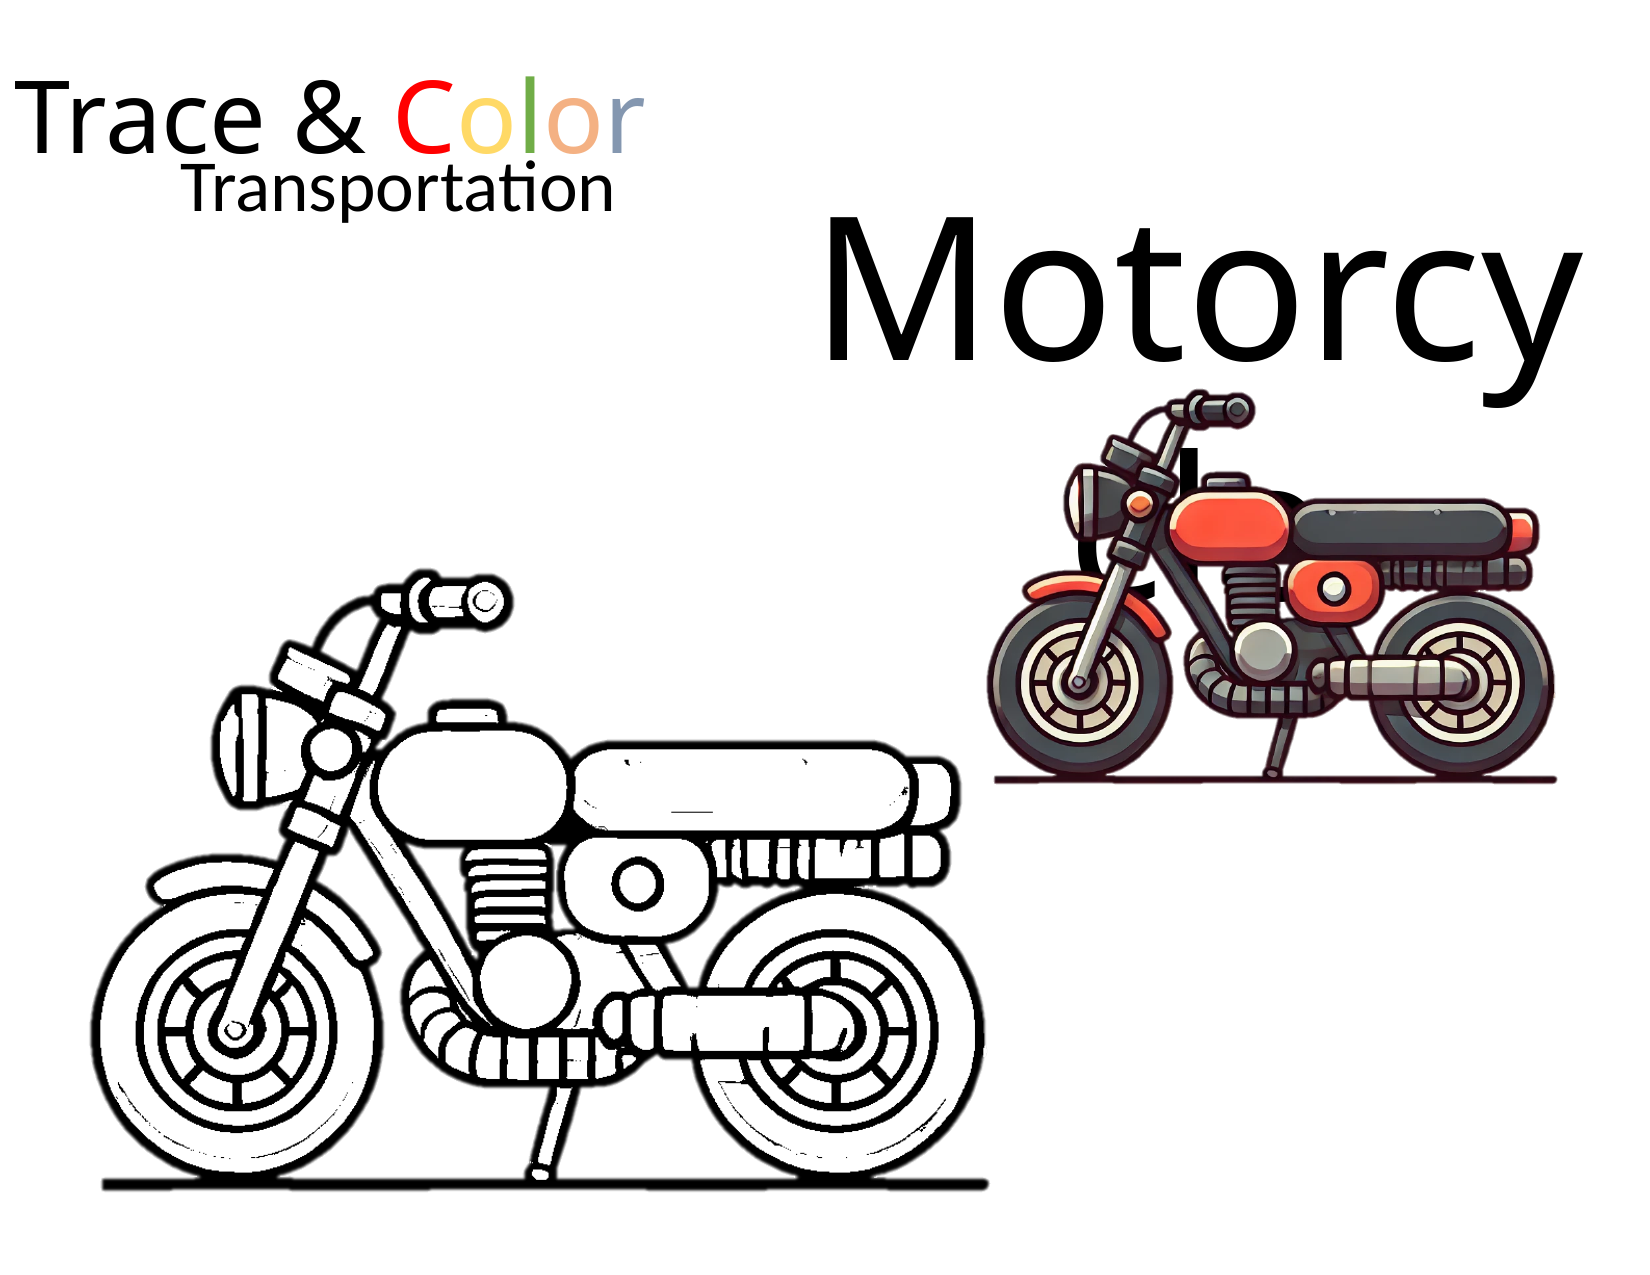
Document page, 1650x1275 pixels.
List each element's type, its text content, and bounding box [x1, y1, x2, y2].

text_box Transportation [14, 130, 783, 234]
text_box Trace & Color [0, 45, 827, 181]
picture [14, 267, 1614, 1275]
text_box Motorcycle [750, 153, 1646, 648]
